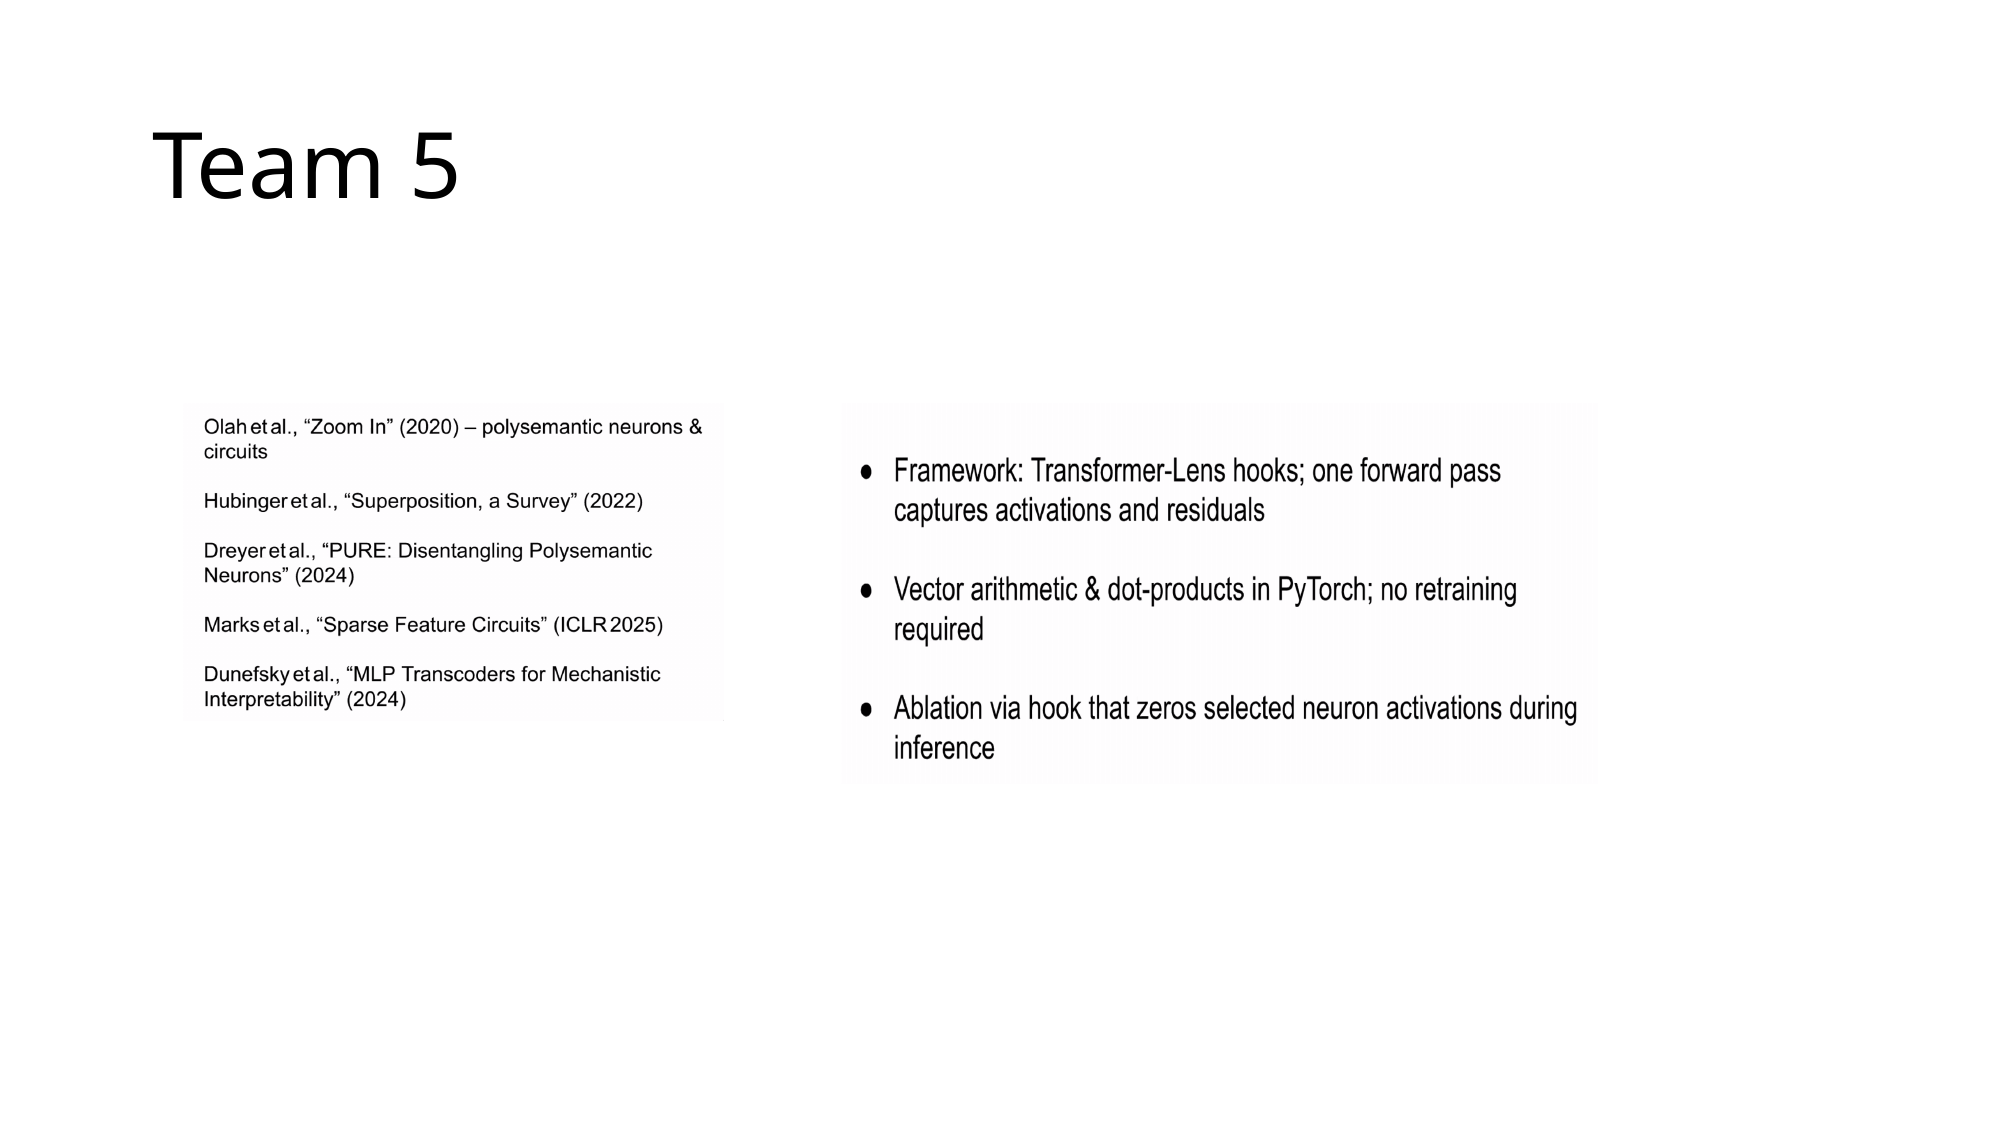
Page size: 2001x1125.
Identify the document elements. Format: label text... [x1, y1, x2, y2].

picture [182, 402, 724, 722]
title Team 5 [137, 59, 1863, 278]
picture [841, 402, 1599, 785]
